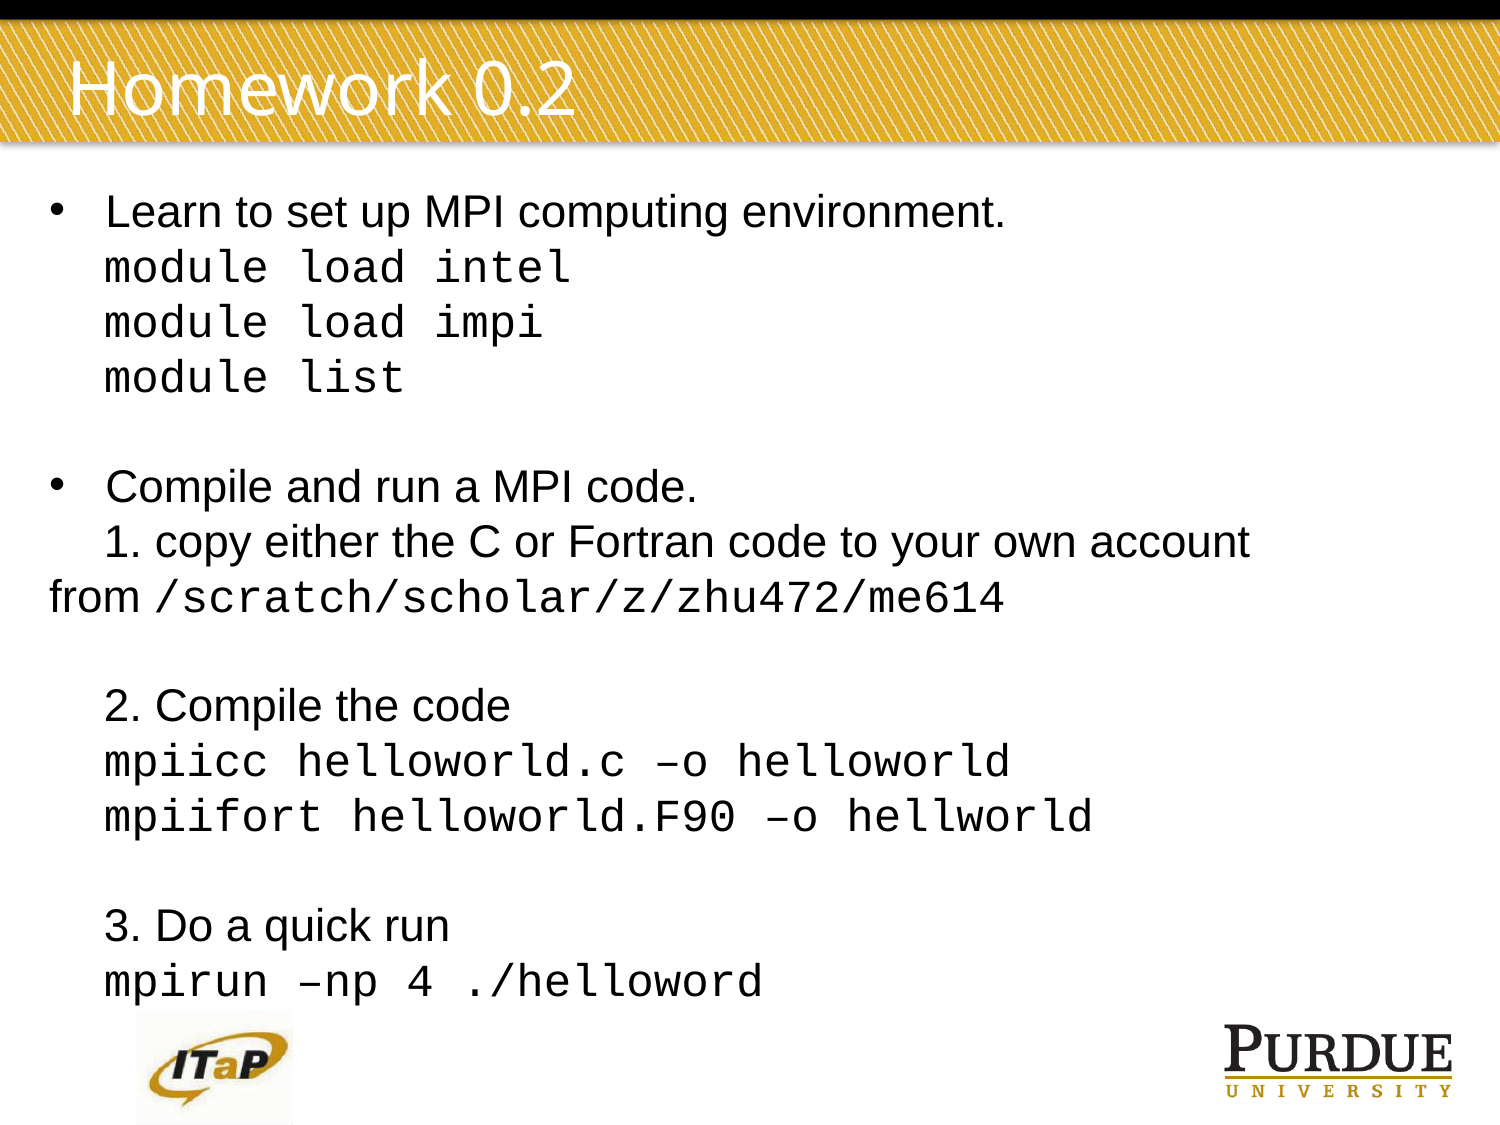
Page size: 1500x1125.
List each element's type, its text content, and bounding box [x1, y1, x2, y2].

text_box Homework 0.2 [51, 28, 1324, 143]
text_box Learn to set up MPI computing environment. module load intel module load impi module list Compile and run a MPI code. 1. copy either the C or Fortran code to your own account from /scratch/scholar/z/zhu472/me614 2. Compile the code mpiicc helloworld.c –o helloworld mpiifort helloworld.F90 –o hellworld 3. Do a quick run mpirun –np 4 ./helloword [34, 173, 1394, 1069]
picture [136, 1069, 293, 1125]
